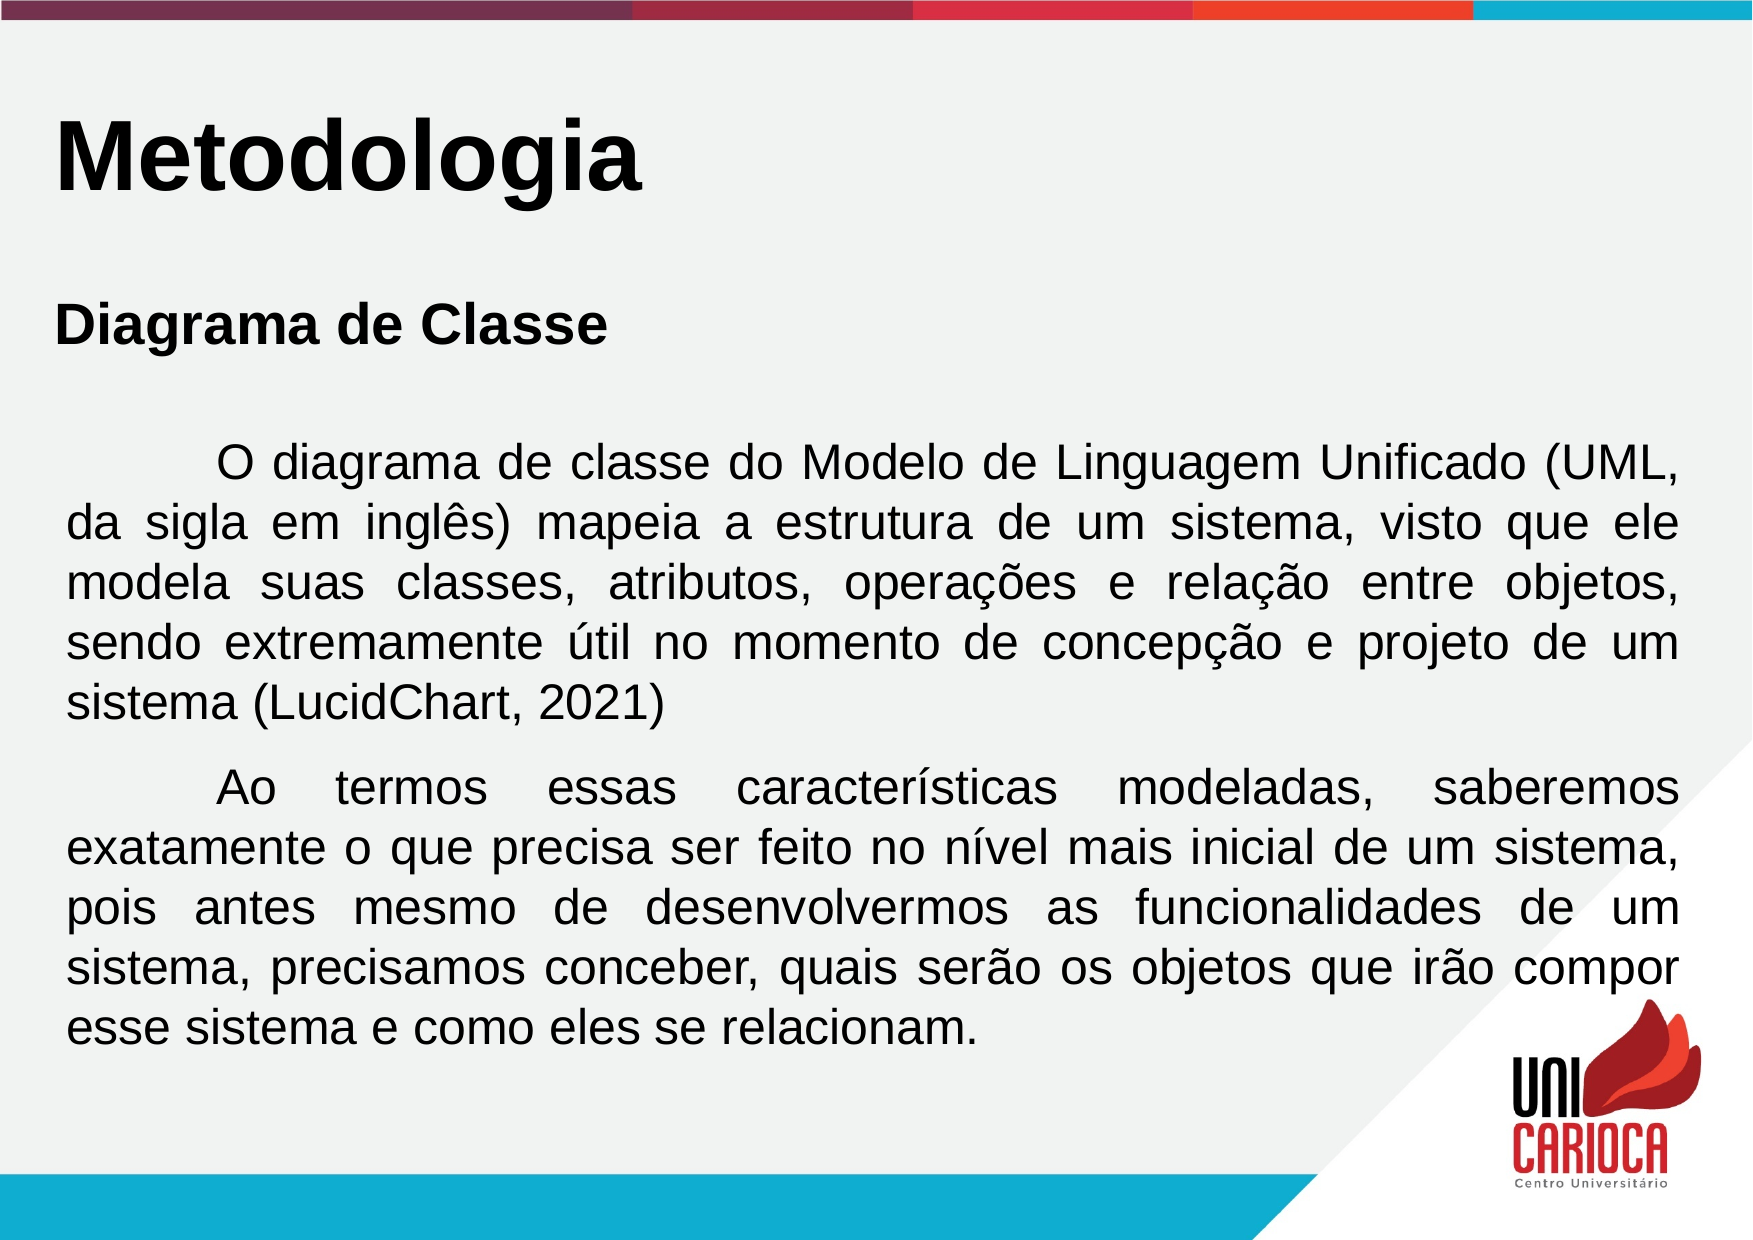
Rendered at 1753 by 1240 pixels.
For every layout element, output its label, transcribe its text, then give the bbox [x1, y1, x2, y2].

text_box Metodologia [47, 82, 1551, 218]
text_box O diagrama de classe do Modelo de Linguagem Unificado (UML, da sigla em inglês) mapeia a estrutura de um sistema, visto que ele modela suas classes, atributos, operações e relação entre objetos, sendo extremamente útil no momento de concepção e projeto de um sistema (LucidChart, 2021) Ao termos essas características modeladas, saberemos exatamente o que precisa ser feito no nível mais inicial de um sistema, pois antes mesmo de desenvolvermos as funcionalidades de um sistema, precisamos conceber, quais serão os objetos que irão compor esse sistema e como eles se relacionam. [58, 421, 1690, 1062]
text_box Diagrama de Classe [47, 278, 1465, 364]
picture [0, 0, 1753, 1240]
